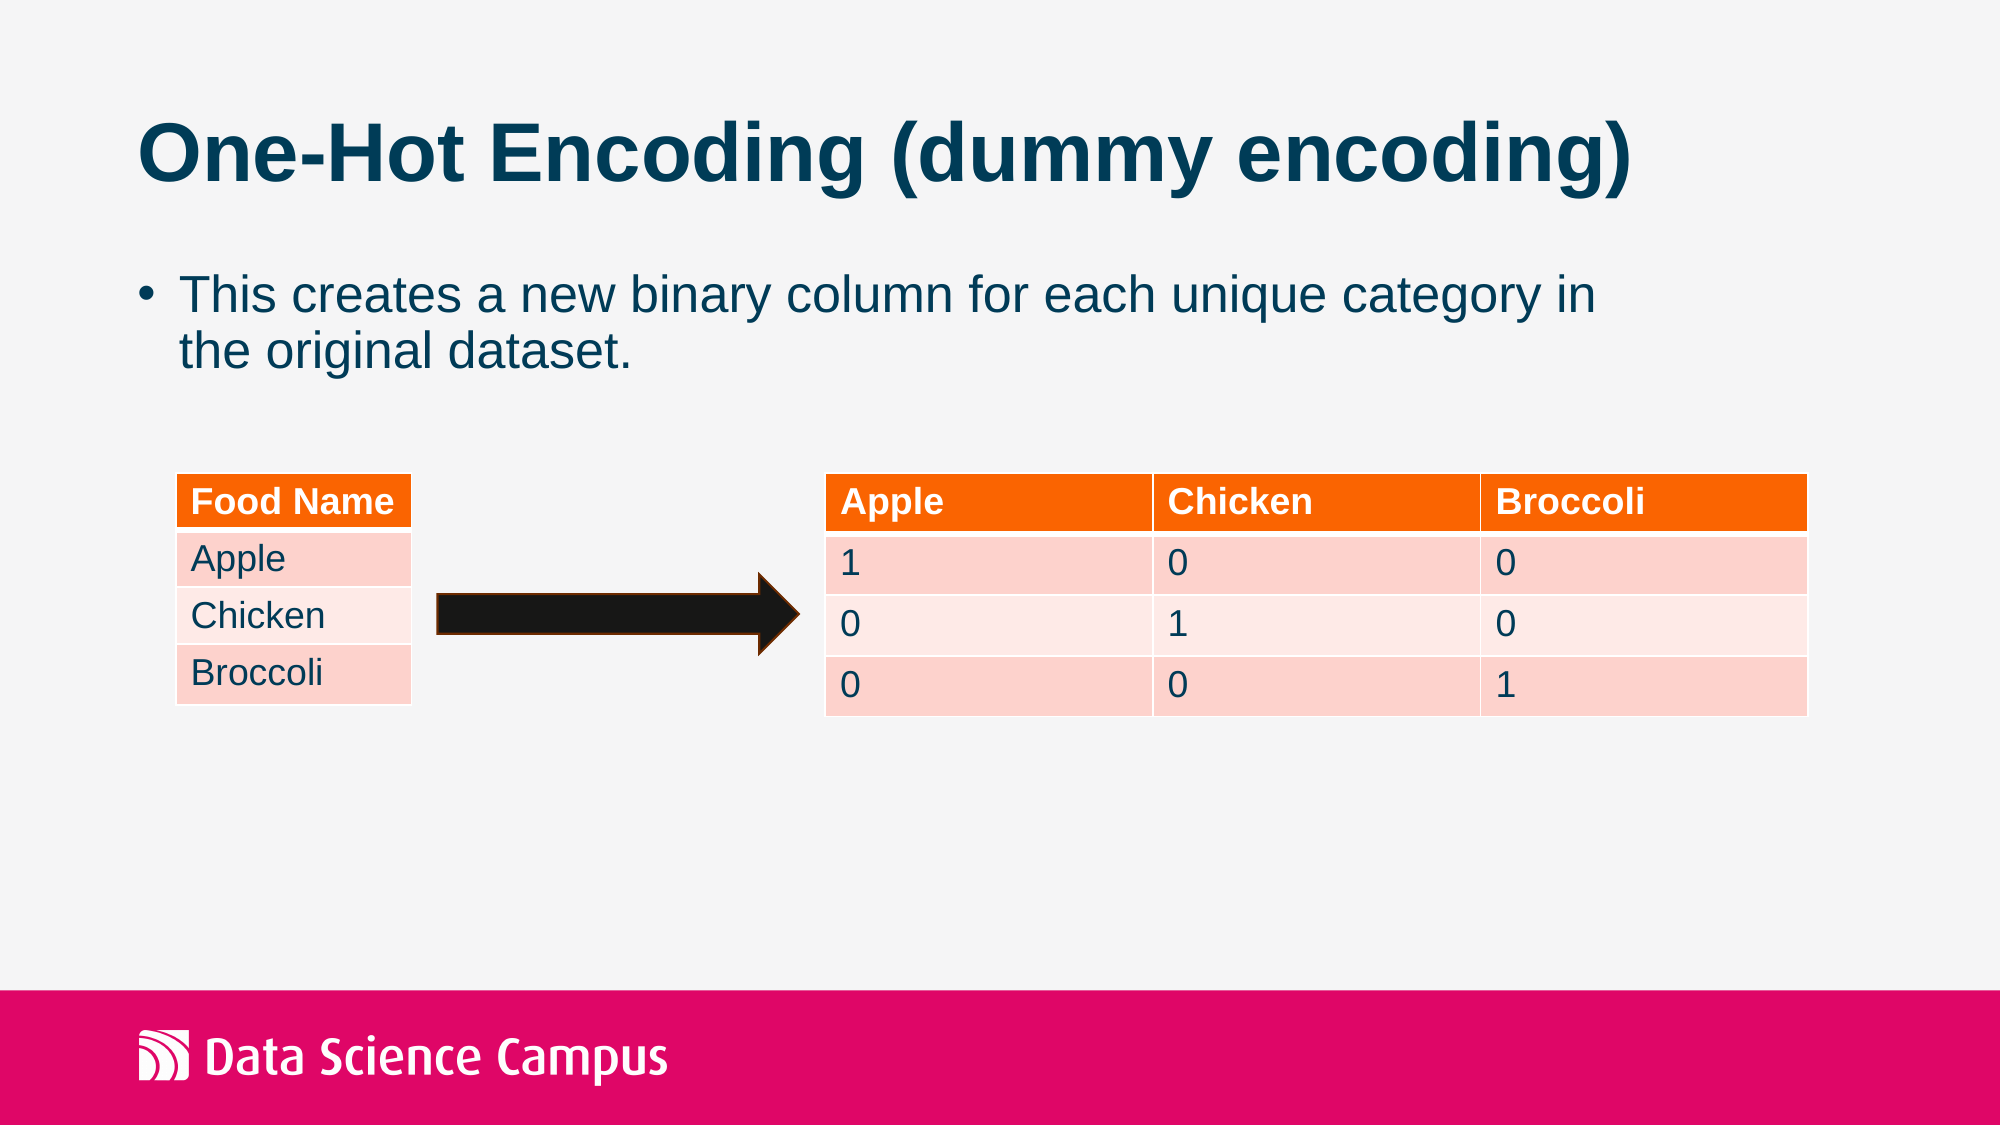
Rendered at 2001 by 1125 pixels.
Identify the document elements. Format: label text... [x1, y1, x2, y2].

table_cell 0 [826, 596, 1152, 655]
table_header Food Name [177, 474, 411, 527]
table_header Broccoli [1481, 474, 1807, 531]
table_cell Apple [177, 533, 411, 586]
table_cell 0 [1481, 596, 1807, 655]
table_cell 1 [1154, 596, 1480, 655]
table_cell 0 [1154, 657, 1480, 716]
table_cell Chicken [177, 588, 411, 643]
table_cell 0 [826, 657, 1152, 716]
title One-Hot Encoding (dummy encoding) [137, 105, 1946, 225]
text_box [436, 571, 801, 657]
table_cell 0 [1154, 537, 1480, 594]
picture [139, 1030, 667, 1086]
table_cell 1 [826, 537, 1152, 594]
list This creates a new binary column for each unique category in the original dataset. [137, 267, 1863, 757]
table_cell 0 [1481, 537, 1807, 594]
table_header Chicken [1154, 474, 1480, 531]
table_header Apple [826, 474, 1152, 531]
table_cell 1 [1481, 657, 1807, 716]
table_cell Broccoli [177, 645, 411, 704]
